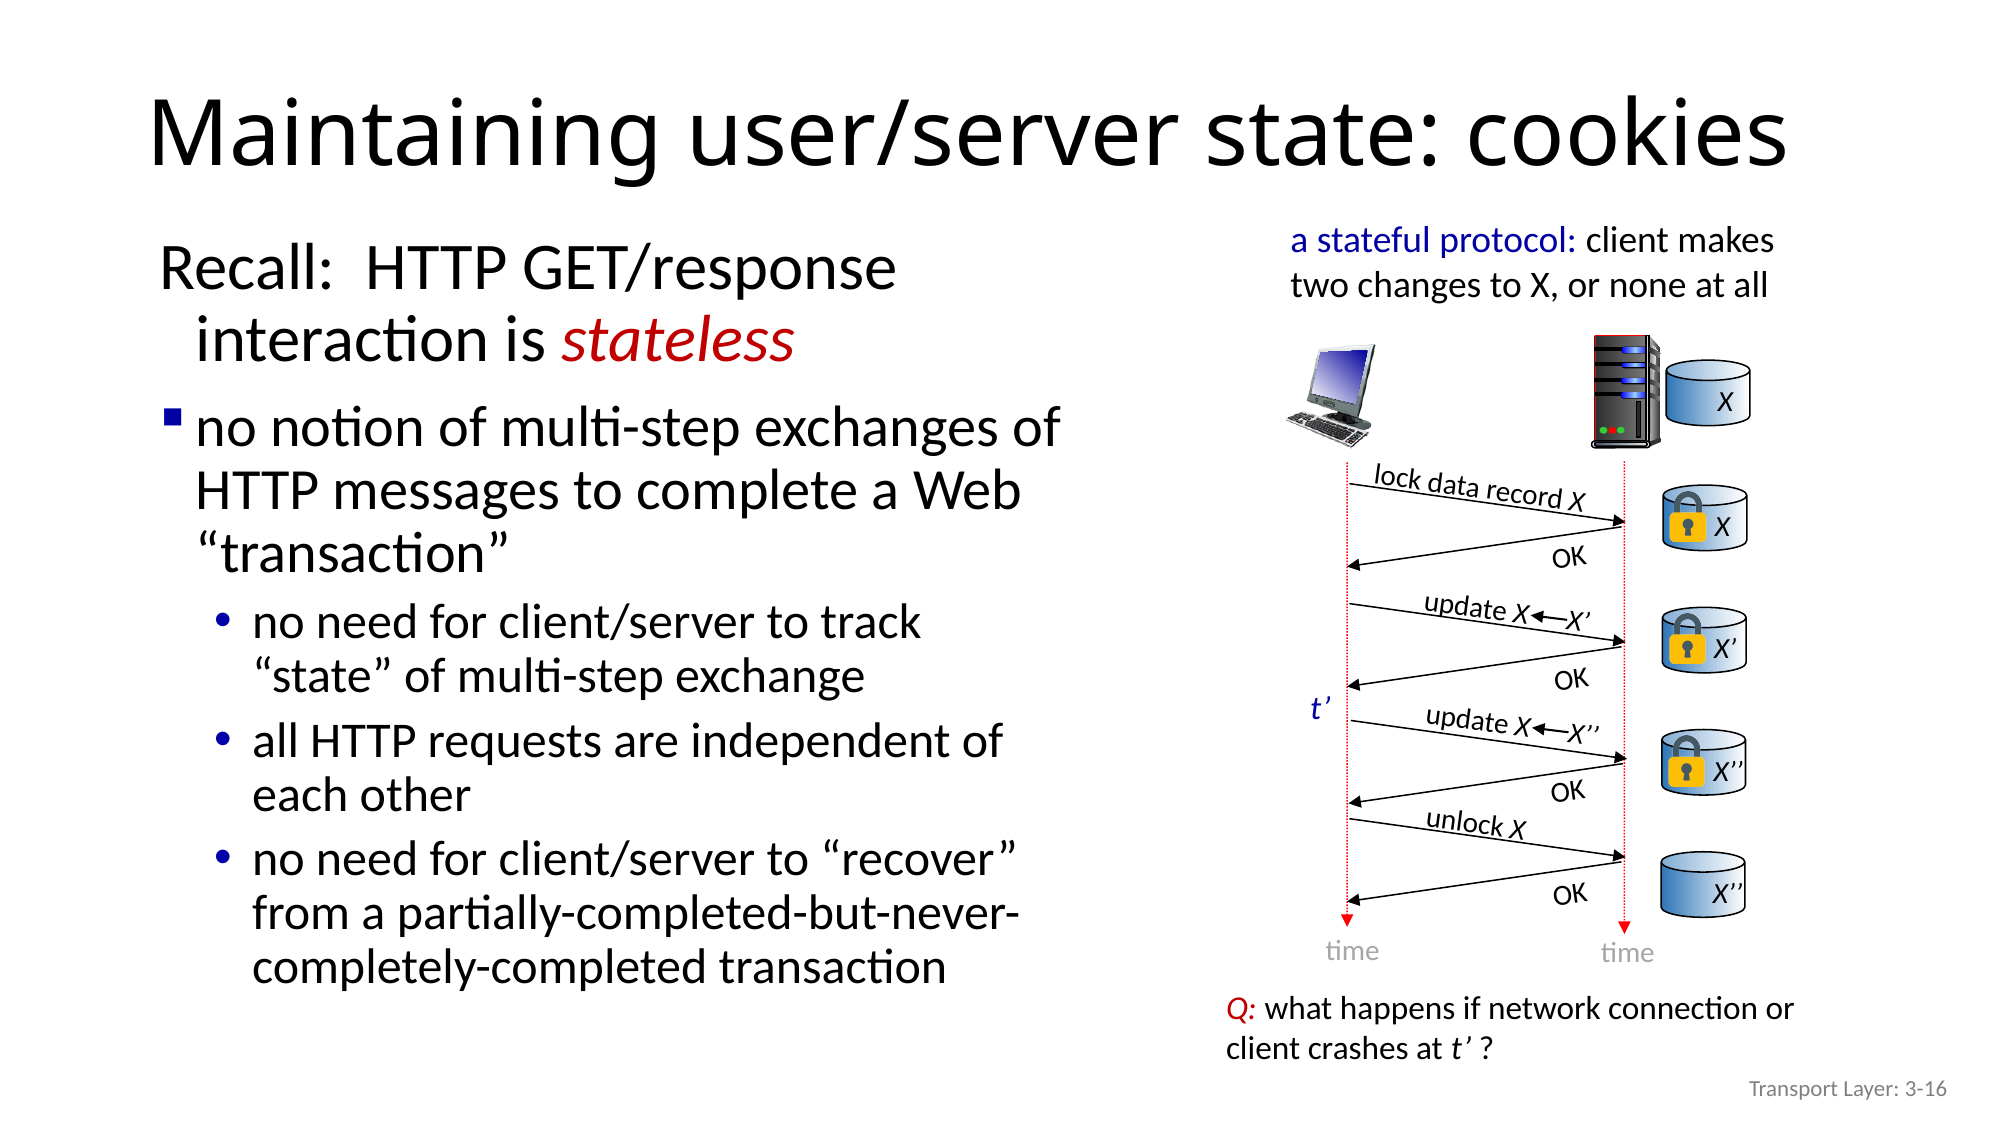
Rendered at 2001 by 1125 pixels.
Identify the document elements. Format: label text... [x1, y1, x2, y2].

text_box X [1703, 375, 1752, 425]
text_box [1666, 360, 1750, 380]
text_box [1340, 914, 1352, 927]
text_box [1346, 526, 1622, 581]
title Maintaining user/server state: cookies [131, 62, 1856, 209]
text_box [1349, 462, 1626, 523]
text_box t’ [1295, 679, 1350, 734]
slide_number Transport Layer: 3-16 [1512, 1056, 1963, 1117]
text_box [1348, 763, 1623, 814]
text_box [1666, 360, 1750, 426]
text_box Q: what happens if network connection or client crashes at t’ ? [1211, 979, 1887, 1074]
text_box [1346, 861, 1622, 918]
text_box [1661, 851, 1781, 918]
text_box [1350, 698, 1628, 759]
text_box time [1310, 929, 1395, 974]
text_box [1618, 919, 1631, 926]
text_box time [1586, 926, 1670, 977]
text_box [1662, 607, 1760, 673]
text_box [1346, 646, 1622, 703]
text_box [1591, 335, 1662, 448]
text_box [1661, 729, 1759, 796]
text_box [1662, 485, 1749, 551]
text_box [1263, 339, 1378, 456]
text_box a stateful protocol: client makes two changes to X, or none at all [1275, 207, 1825, 313]
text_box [1349, 586, 1628, 643]
text_box Recall: HTTP GET/response interaction is stateless no notion of multi-step exchanges of HTTP messages to complete a Web “transaction” no need for client/server to track “state” of multi-step exchange all HTTP requests are independent of each other no need for client/server to “recover” from a partially-completed-but-never-completely-completed transaction [123, 224, 1088, 1018]
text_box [1349, 800, 1626, 858]
